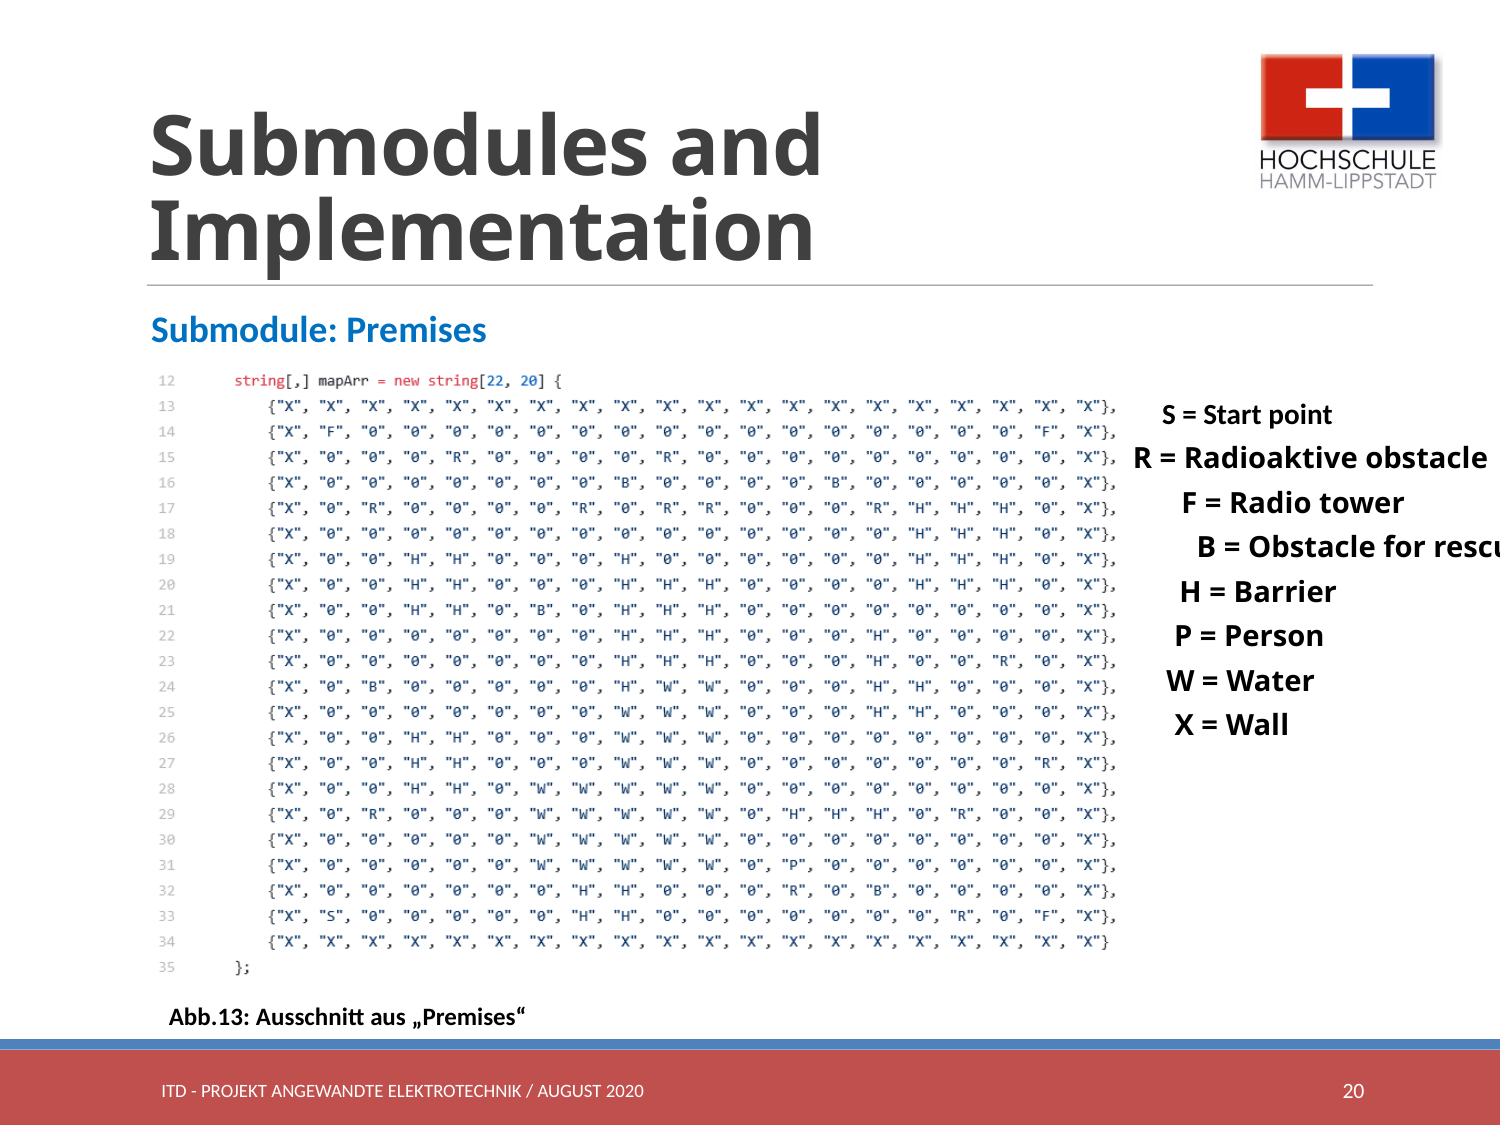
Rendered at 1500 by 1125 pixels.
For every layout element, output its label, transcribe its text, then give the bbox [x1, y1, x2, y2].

text_box Submodule: Premises [136, 297, 503, 358]
text_box ITD - Projekt angewandte Elektrotechnik / August 2020 [105, 1059, 700, 1120]
text_box Submodules and Implementation [134, 47, 1373, 285]
text_box R = Radioaktive obstacle [1130, 432, 1500, 483]
text_box F = Radio tower [1166, 476, 1420, 527]
text_box B = Obstacle for rescue [1181, 521, 1500, 572]
text_box W = Water [1151, 654, 1331, 705]
text_box Abb.13: Ausschnitt aus „Premises“ [153, 993, 543, 1039]
text_box P = Person [1159, 610, 1340, 661]
picture [151, 369, 1125, 983]
text_box H = Barrier [1164, 565, 1353, 616]
text_box X = Wall [1159, 699, 1305, 749]
picture [1373, 50, 1443, 192]
text_box 20 [1218, 1059, 1380, 1120]
text_box S = Start point [1147, 387, 1349, 432]
